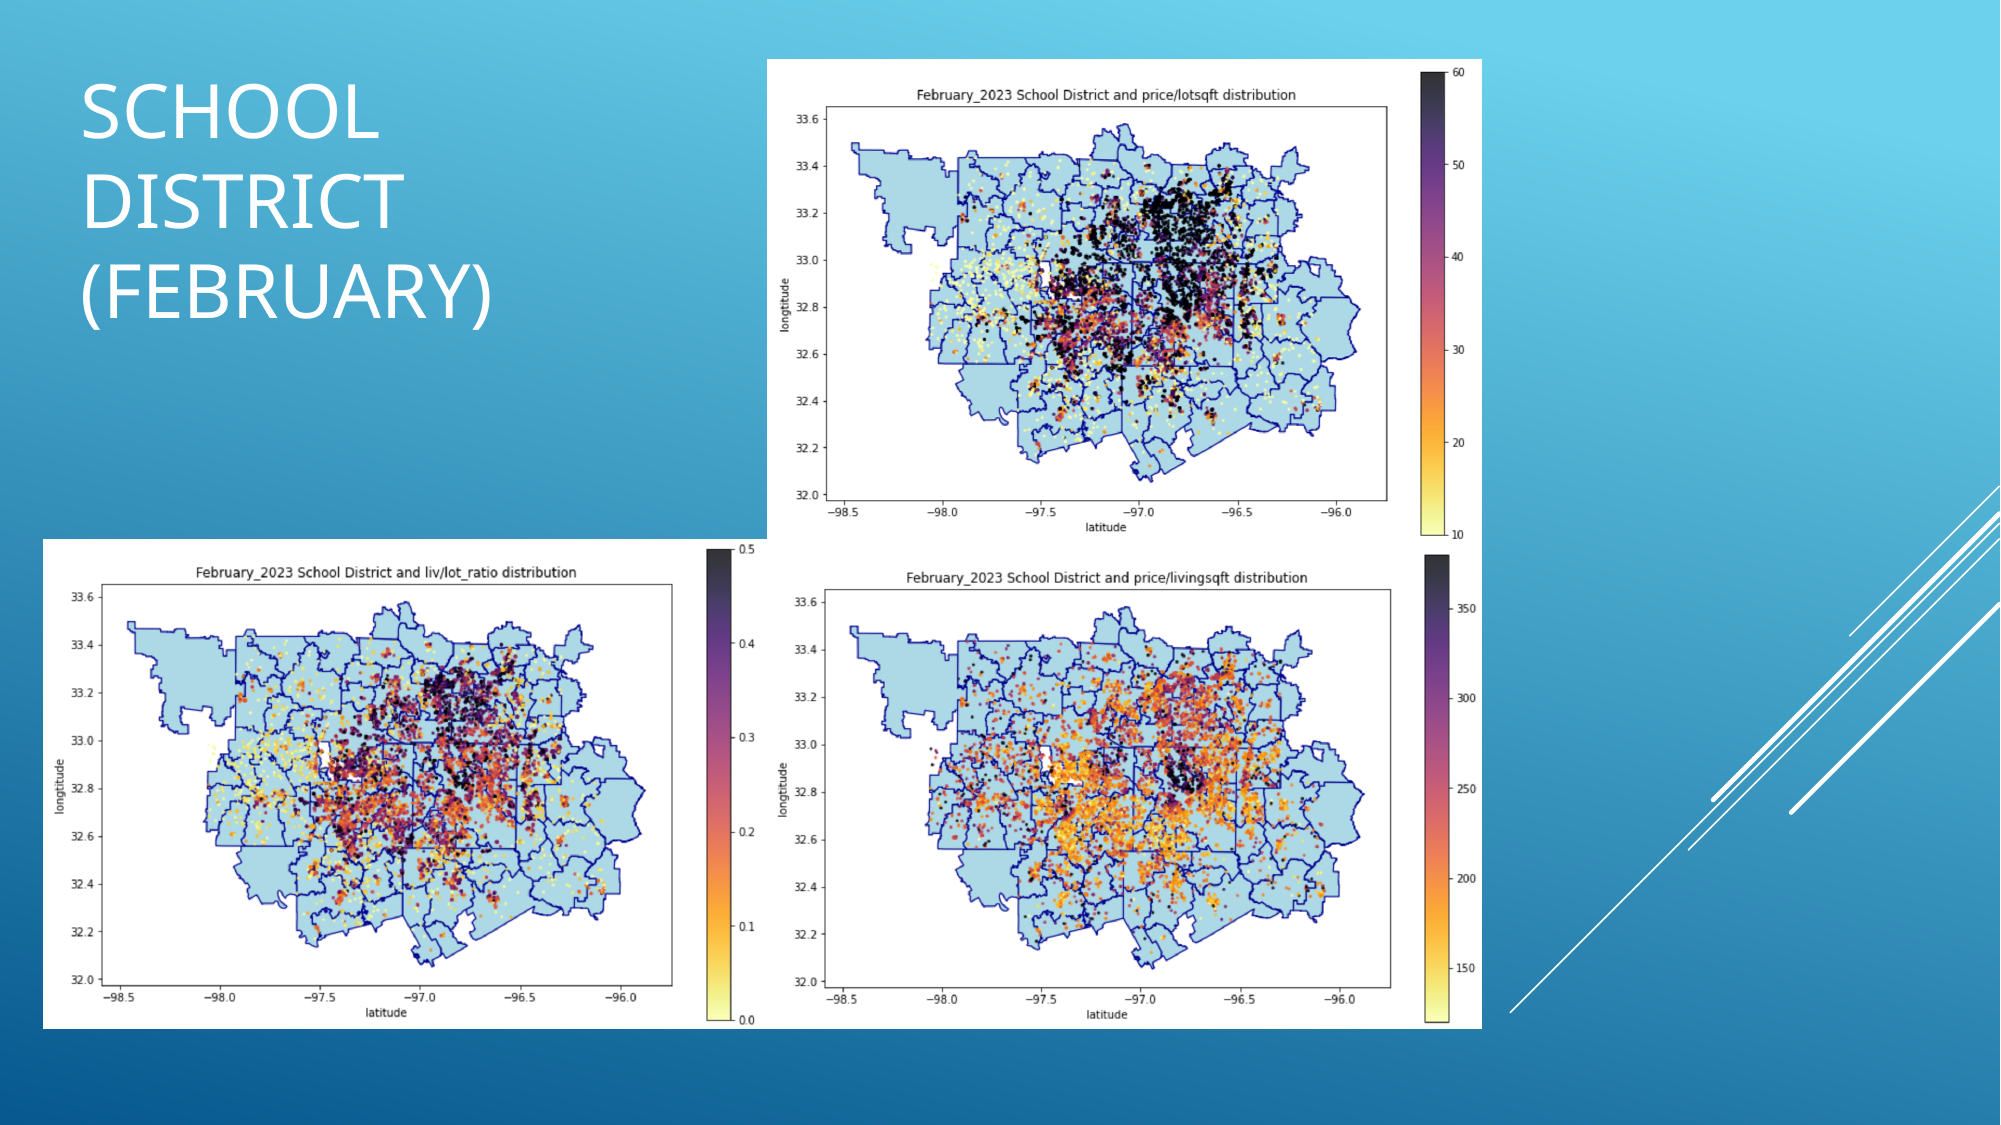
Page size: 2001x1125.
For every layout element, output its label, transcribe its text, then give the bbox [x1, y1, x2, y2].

picture [43, 59, 1482, 1029]
title School District (February) [65, 41, 700, 357]
